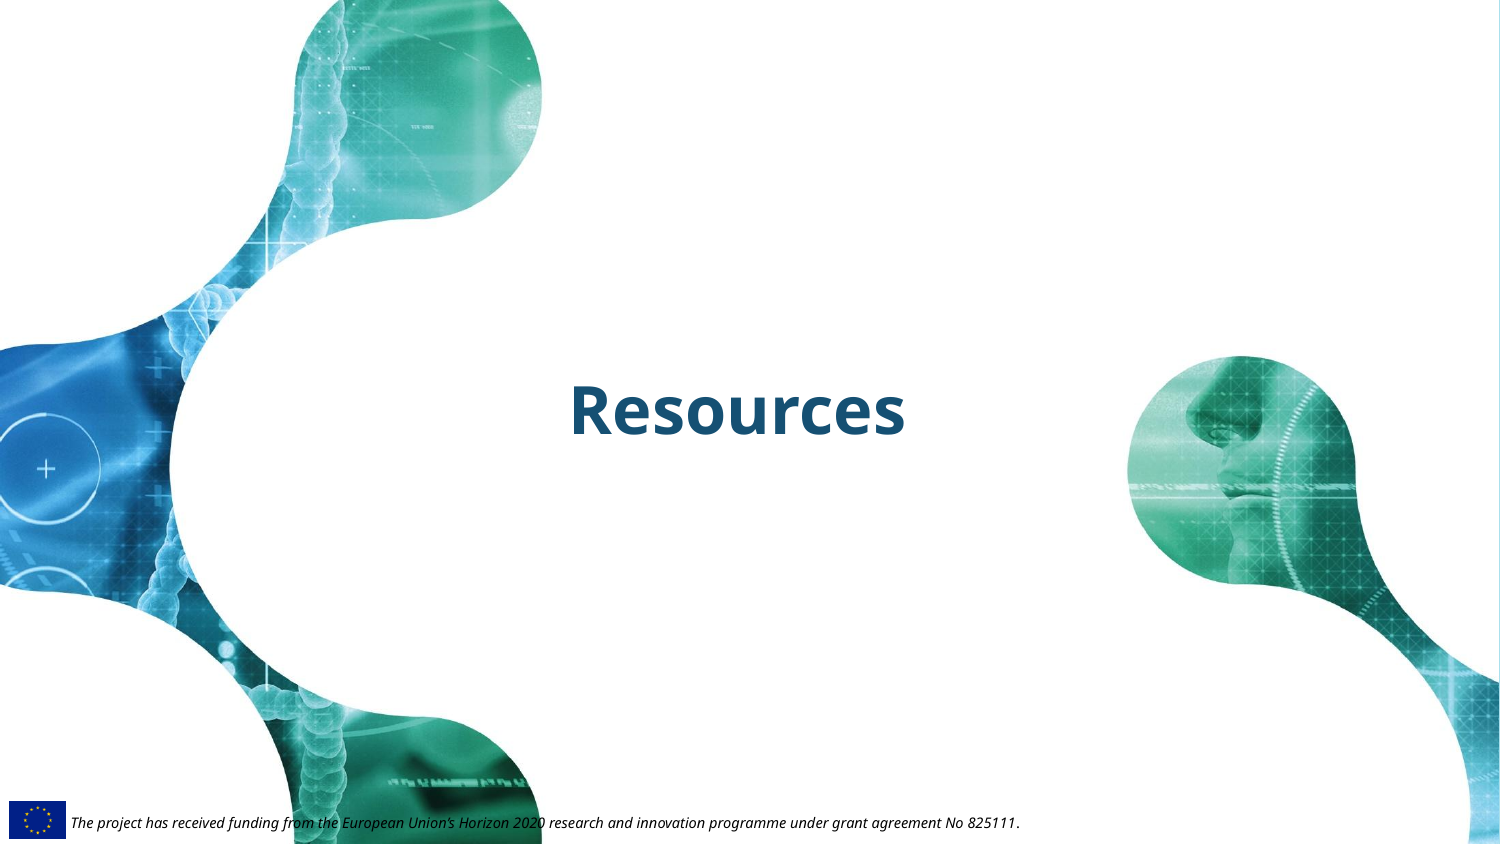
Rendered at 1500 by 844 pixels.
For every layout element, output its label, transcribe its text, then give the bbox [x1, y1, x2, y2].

picture [0, 0, 1499, 844]
title Resources [347, 331, 1129, 494]
